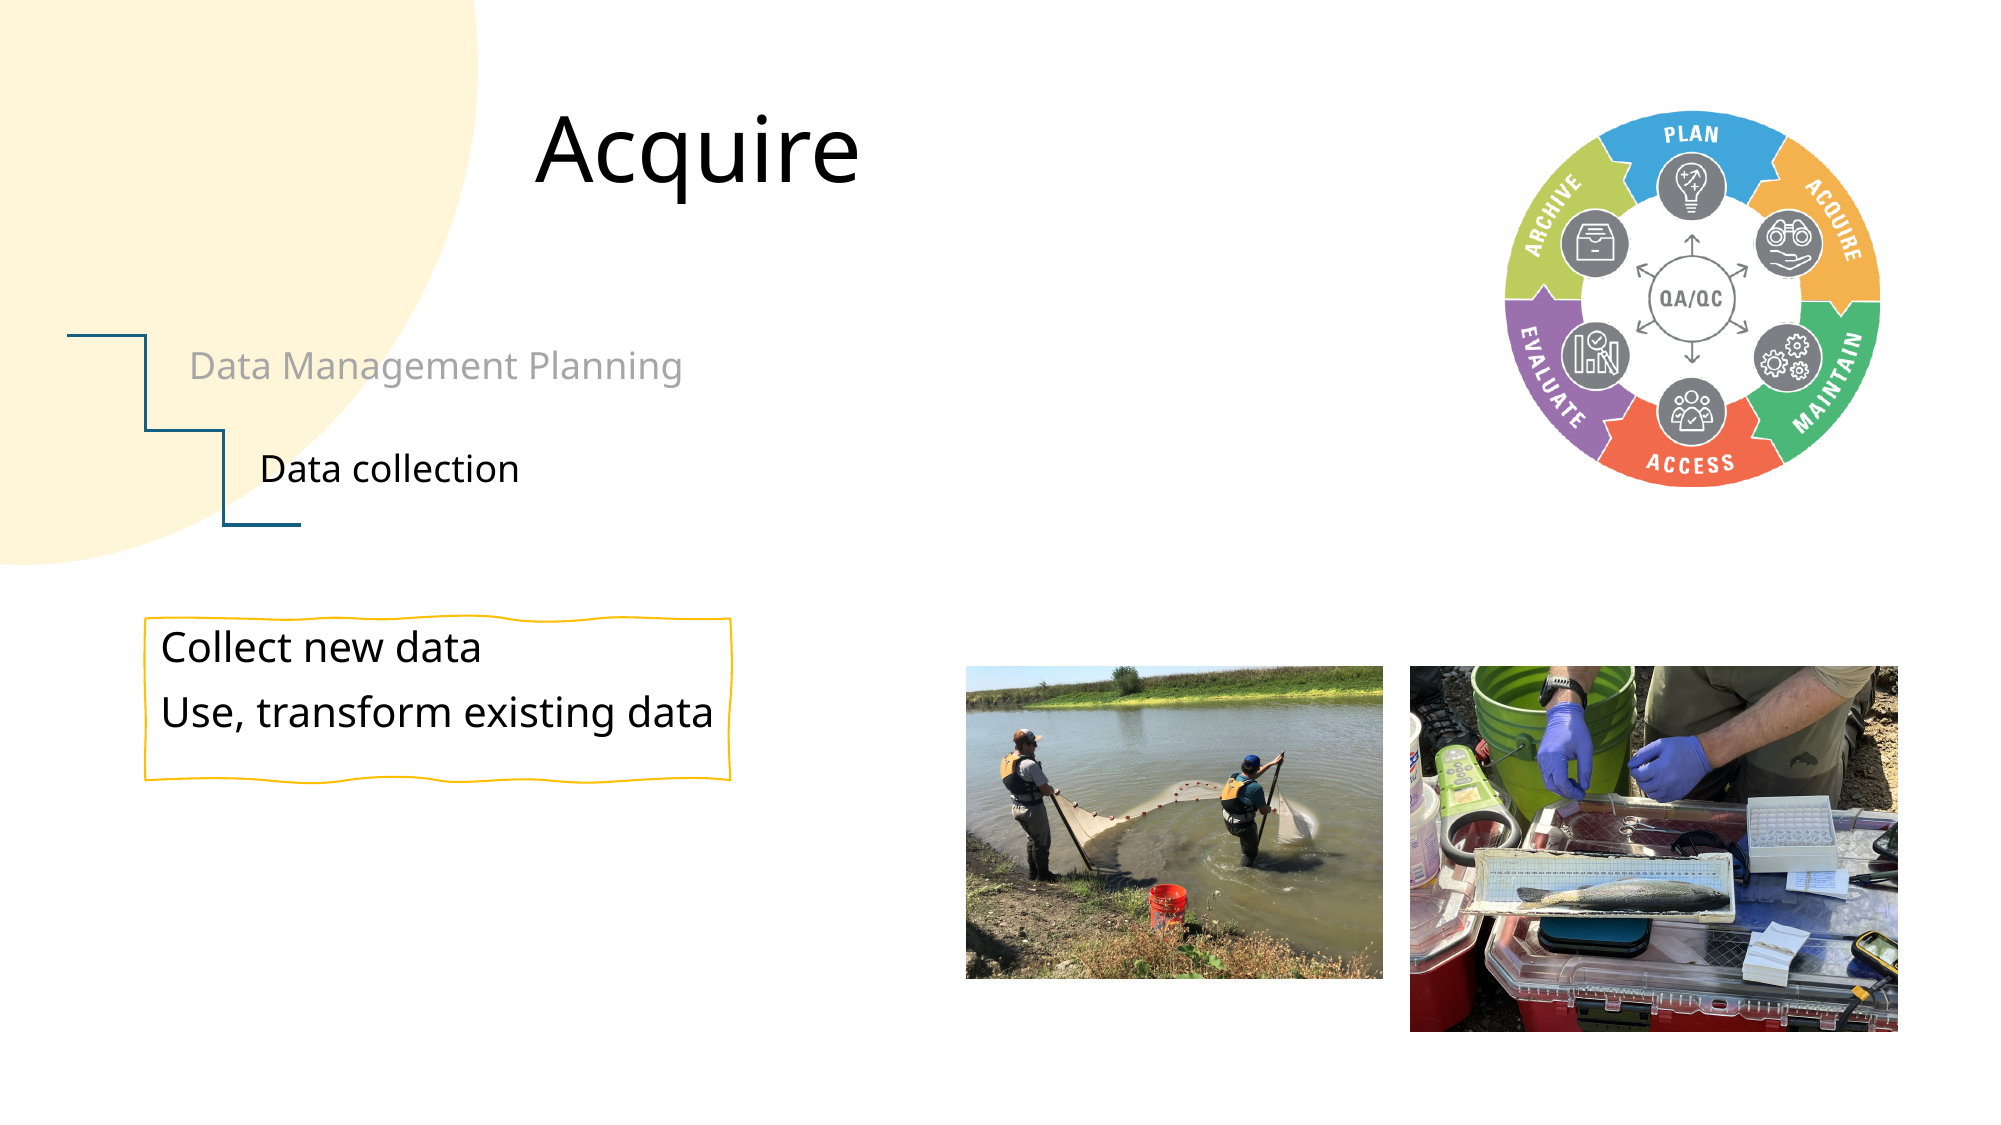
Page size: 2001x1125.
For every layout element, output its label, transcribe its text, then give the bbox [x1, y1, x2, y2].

text_box [0, 0, 480, 567]
text_box Collect new data Use, transform existing data [144, 615, 732, 784]
picture [966, 666, 1384, 980]
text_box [144, 429, 302, 526]
picture [1410, 666, 1899, 1033]
title Acquire [520, 44, 2000, 262]
text_box Data collection [302, 437, 1054, 498]
picture [1503, 110, 1881, 487]
text_box Data Management Planning [224, 334, 735, 395]
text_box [66, 334, 224, 431]
